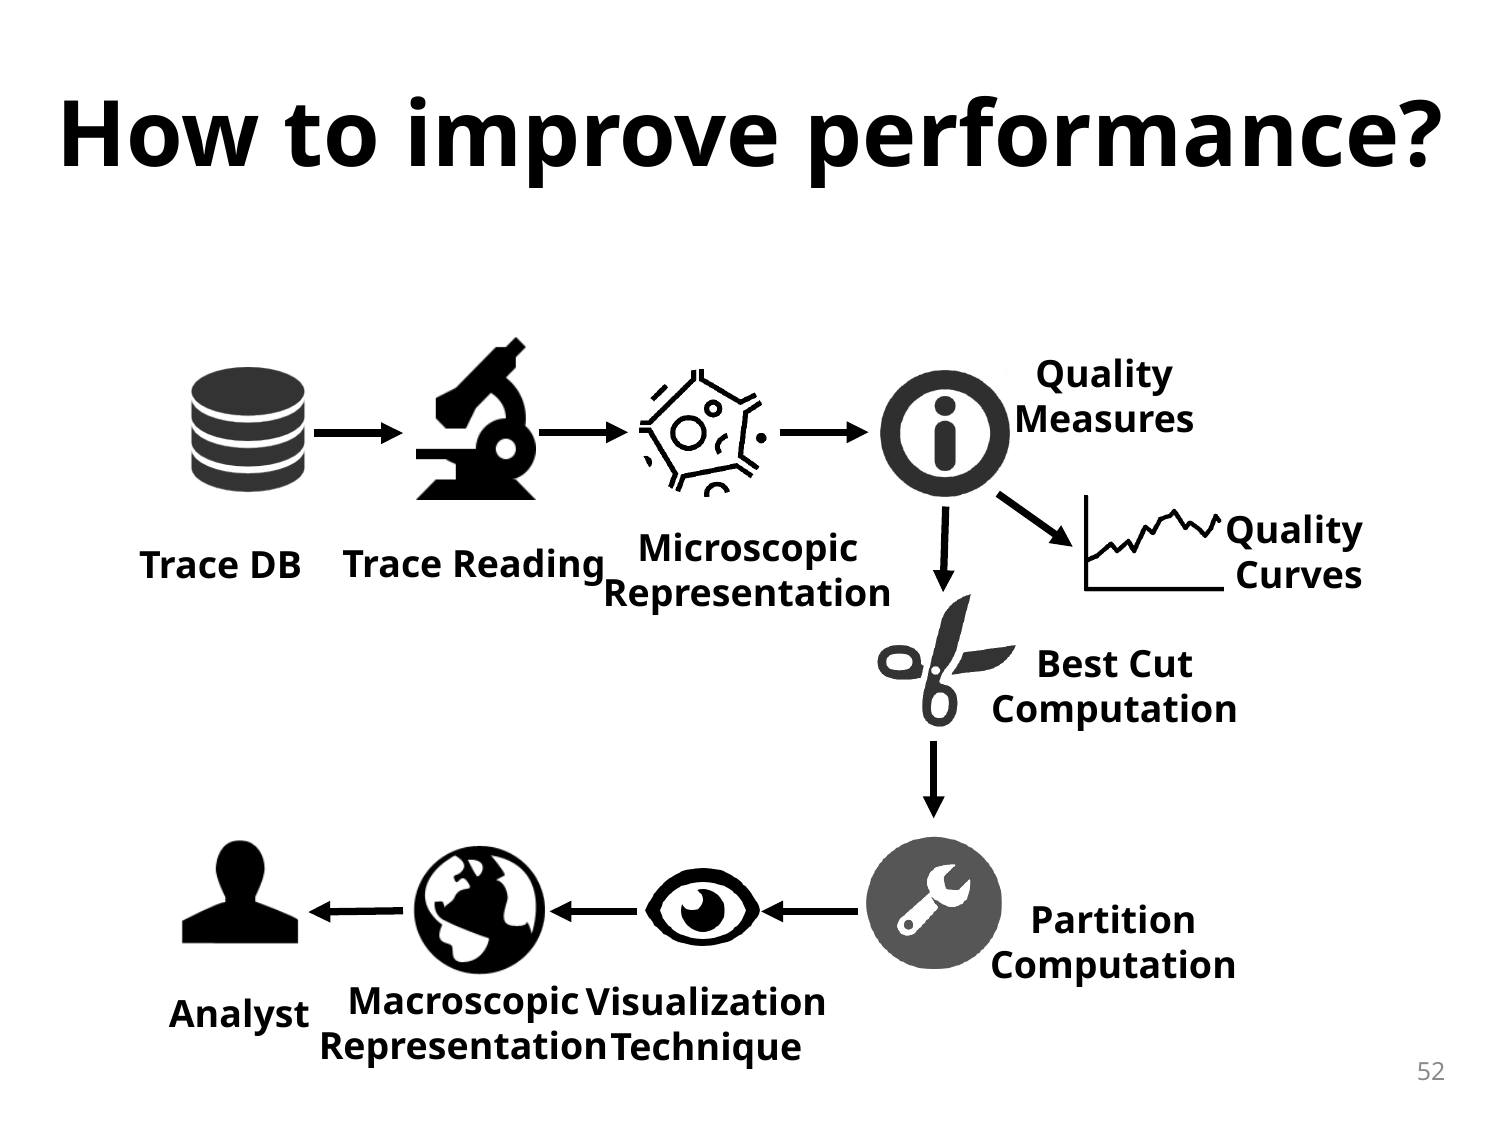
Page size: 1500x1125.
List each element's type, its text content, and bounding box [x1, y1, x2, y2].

title How to improve performance? [379, 59, 1461, 215]
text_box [137, 337, 1375, 1065]
slide_number 52 [1059, 1042, 1461, 1103]
text_box [0, 0, 379, 361]
